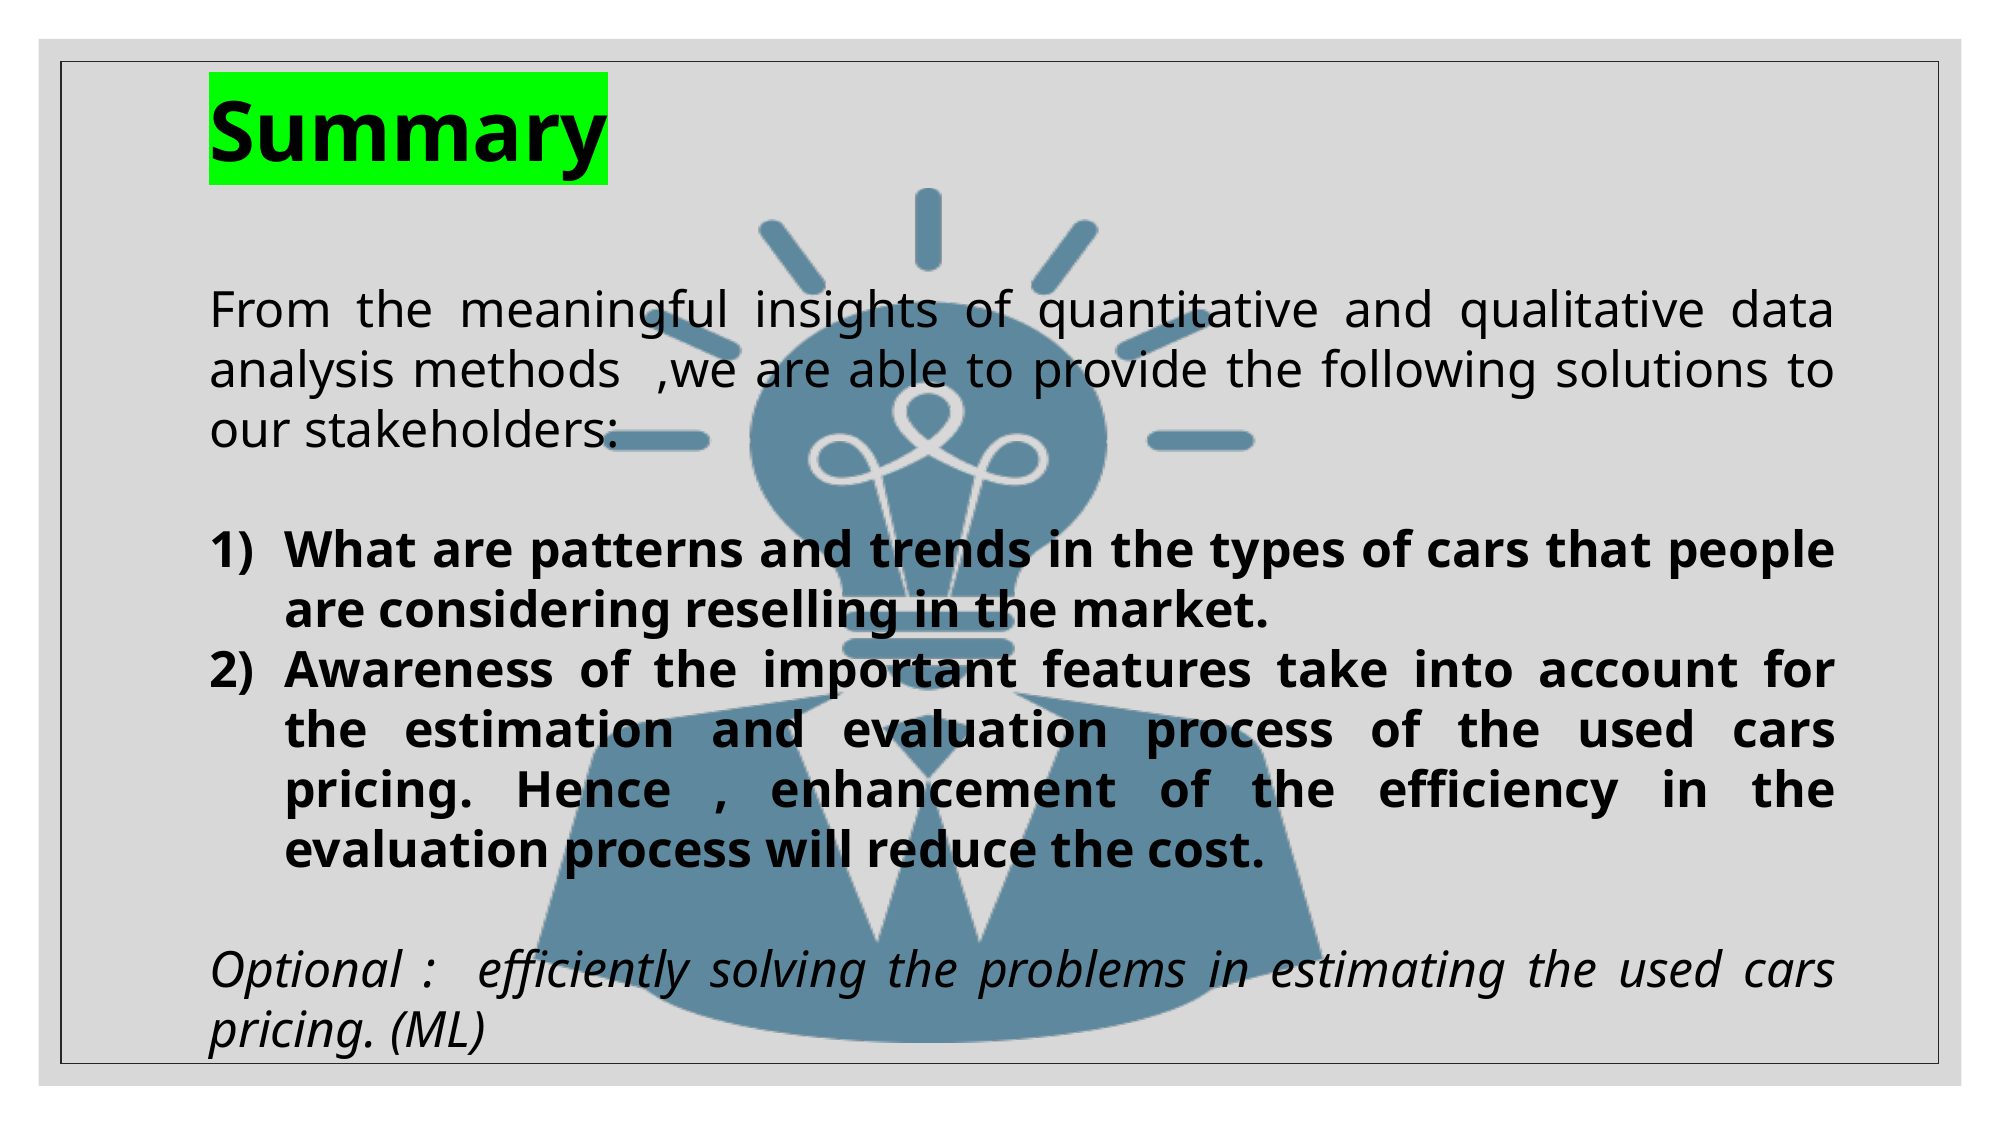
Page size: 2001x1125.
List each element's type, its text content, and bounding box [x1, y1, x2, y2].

text_box Summary From the meaningful insights of quantitative and qualitative data analysis methods ,we are able to provide the following solutions to our stakeholders: What are patterns and trends in the types of cars that people are considering reselling in the market. Awareness of the important features take into account for the estimation and evaluation process of the used cars pricing. Hence , enhancement of the efficiency in the evaluation process will reduce the cost. Optional : efficiently solving the problems in estimating the used cars pricing. (ML) [276, 152, 1771, 985]
picture [379, 188, 1479, 1043]
